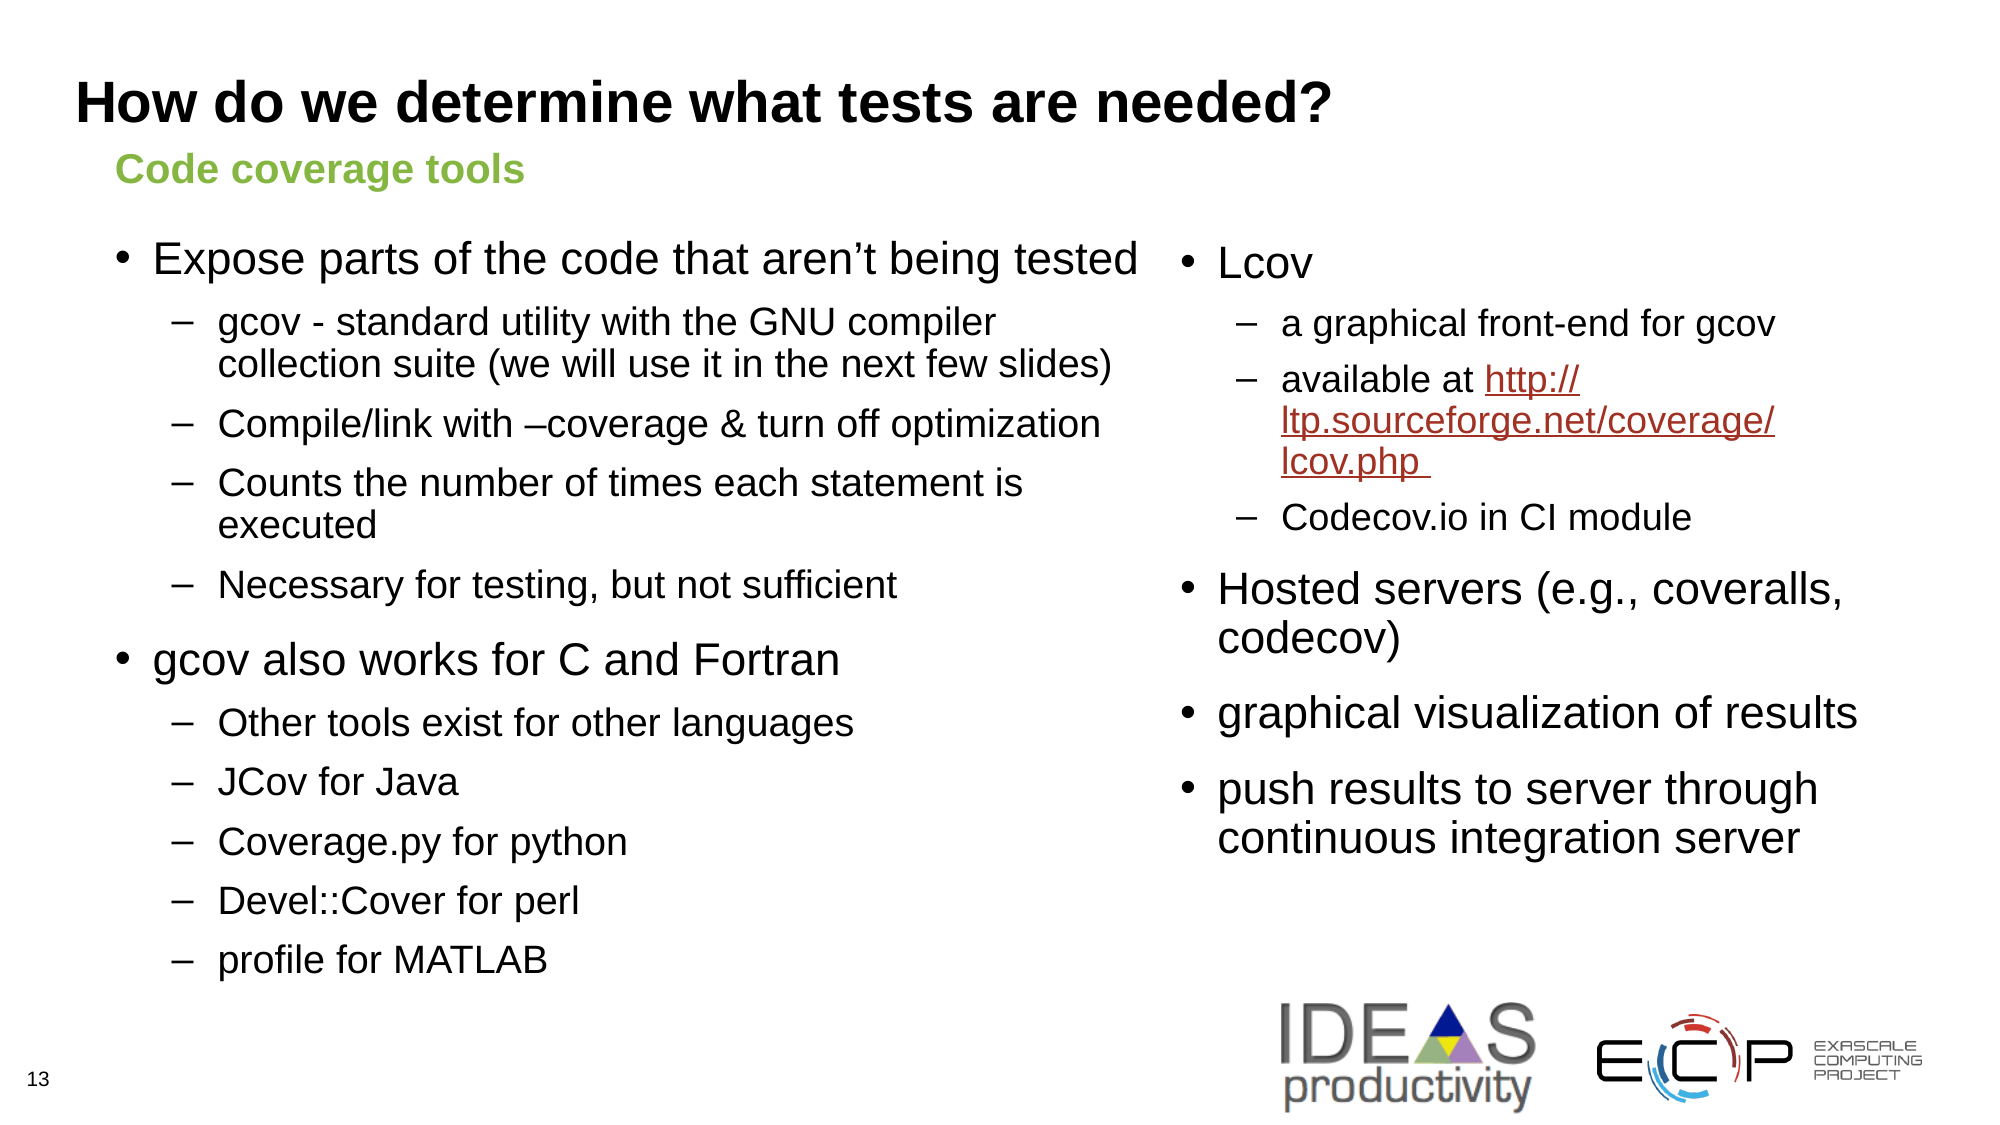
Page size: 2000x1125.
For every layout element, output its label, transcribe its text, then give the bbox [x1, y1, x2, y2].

picture [1597, 1014, 1922, 1103]
title How do we determine what tests are needed? [59, 67, 1927, 207]
list Code coverage tools [99, 139, 1932, 223]
list Expose parts of the code that aren’t being tested gcov - standard utility with the GNU compiler collection suite (we will use it in the next few slides) Compile/link with –coverage & turn off optimization Counts the number of times each statement is executed Necessary for testing, but not sufficient gcov also works for C and Fortran Other tools exist for other languages JCov for Java Coverage.py for python Devel::Cover for perl profile for MATLAB [99, 226, 1162, 953]
picture [1280, 1002, 1537, 1114]
text_box Lcov a graphical front-end for gcov available at http://ltp.sourceforge.net/coverage/lcov.php Codecov.io in CI module Hosted servers (e.g., coveralls, codecov) graphical visualization of results push results to server through continuous integration server [1165, 231, 1908, 877]
